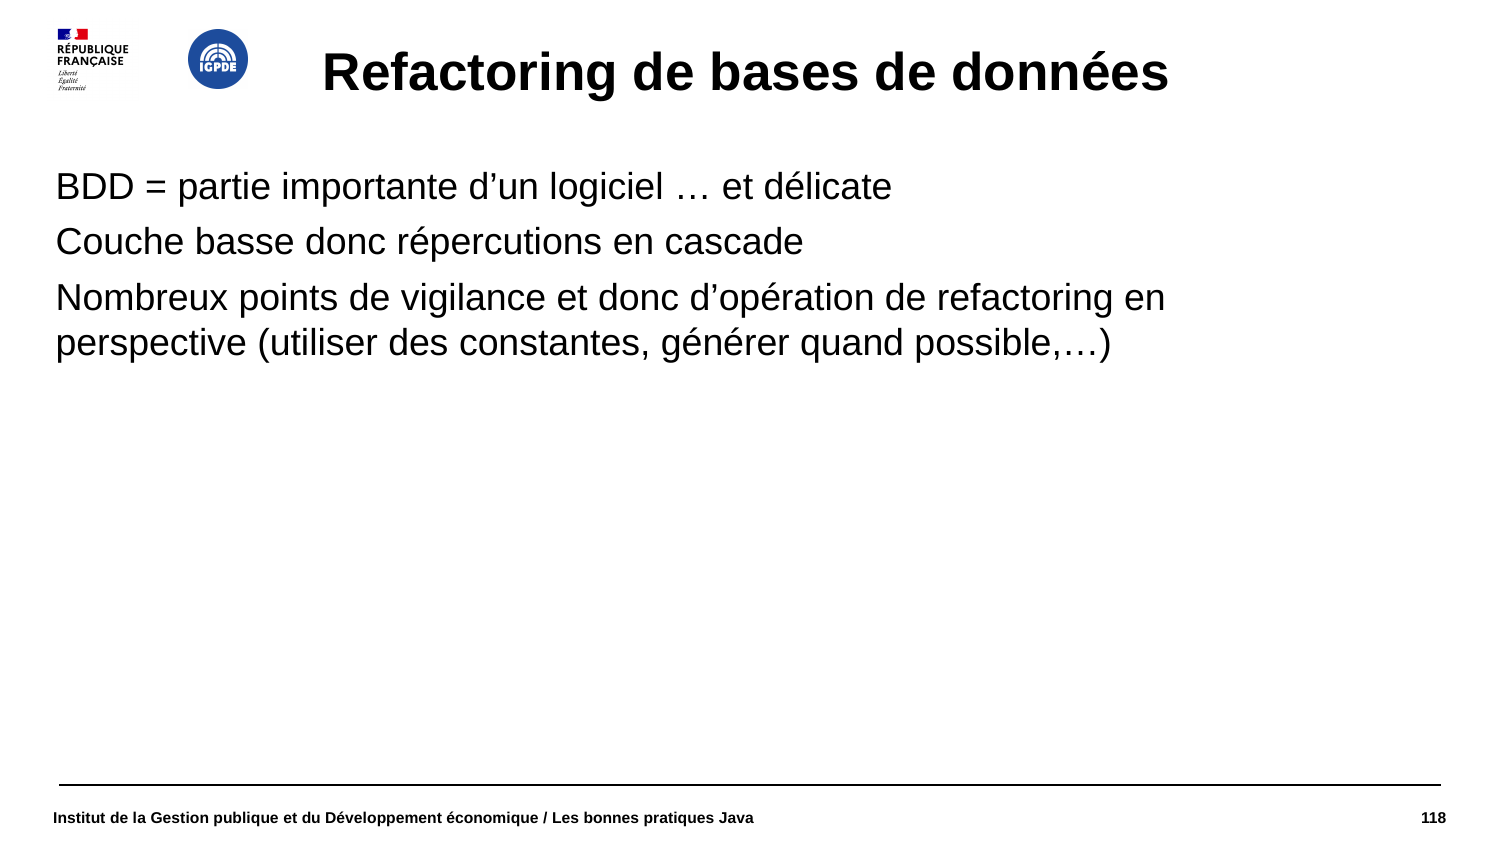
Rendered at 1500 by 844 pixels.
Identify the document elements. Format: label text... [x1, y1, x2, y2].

slide_number 118 [1224, 787, 1447, 844]
picture [47, 18, 139, 101]
title Refactoring de bases de données [322, 44, 1282, 116]
picture [188, 29, 248, 89]
footer Institut de la Gestion publique et du Développement économique / Les bonnes pratiques Java [53, 787, 780, 844]
list BDD = partie importante d’un logiciel … et délicate Couche basse donc répercutions en cascade Nombreux points de vigilance et donc d’opération de refactoring en perspective (utiliser des constantes, générer quand possible,…) [55, 161, 1284, 726]
